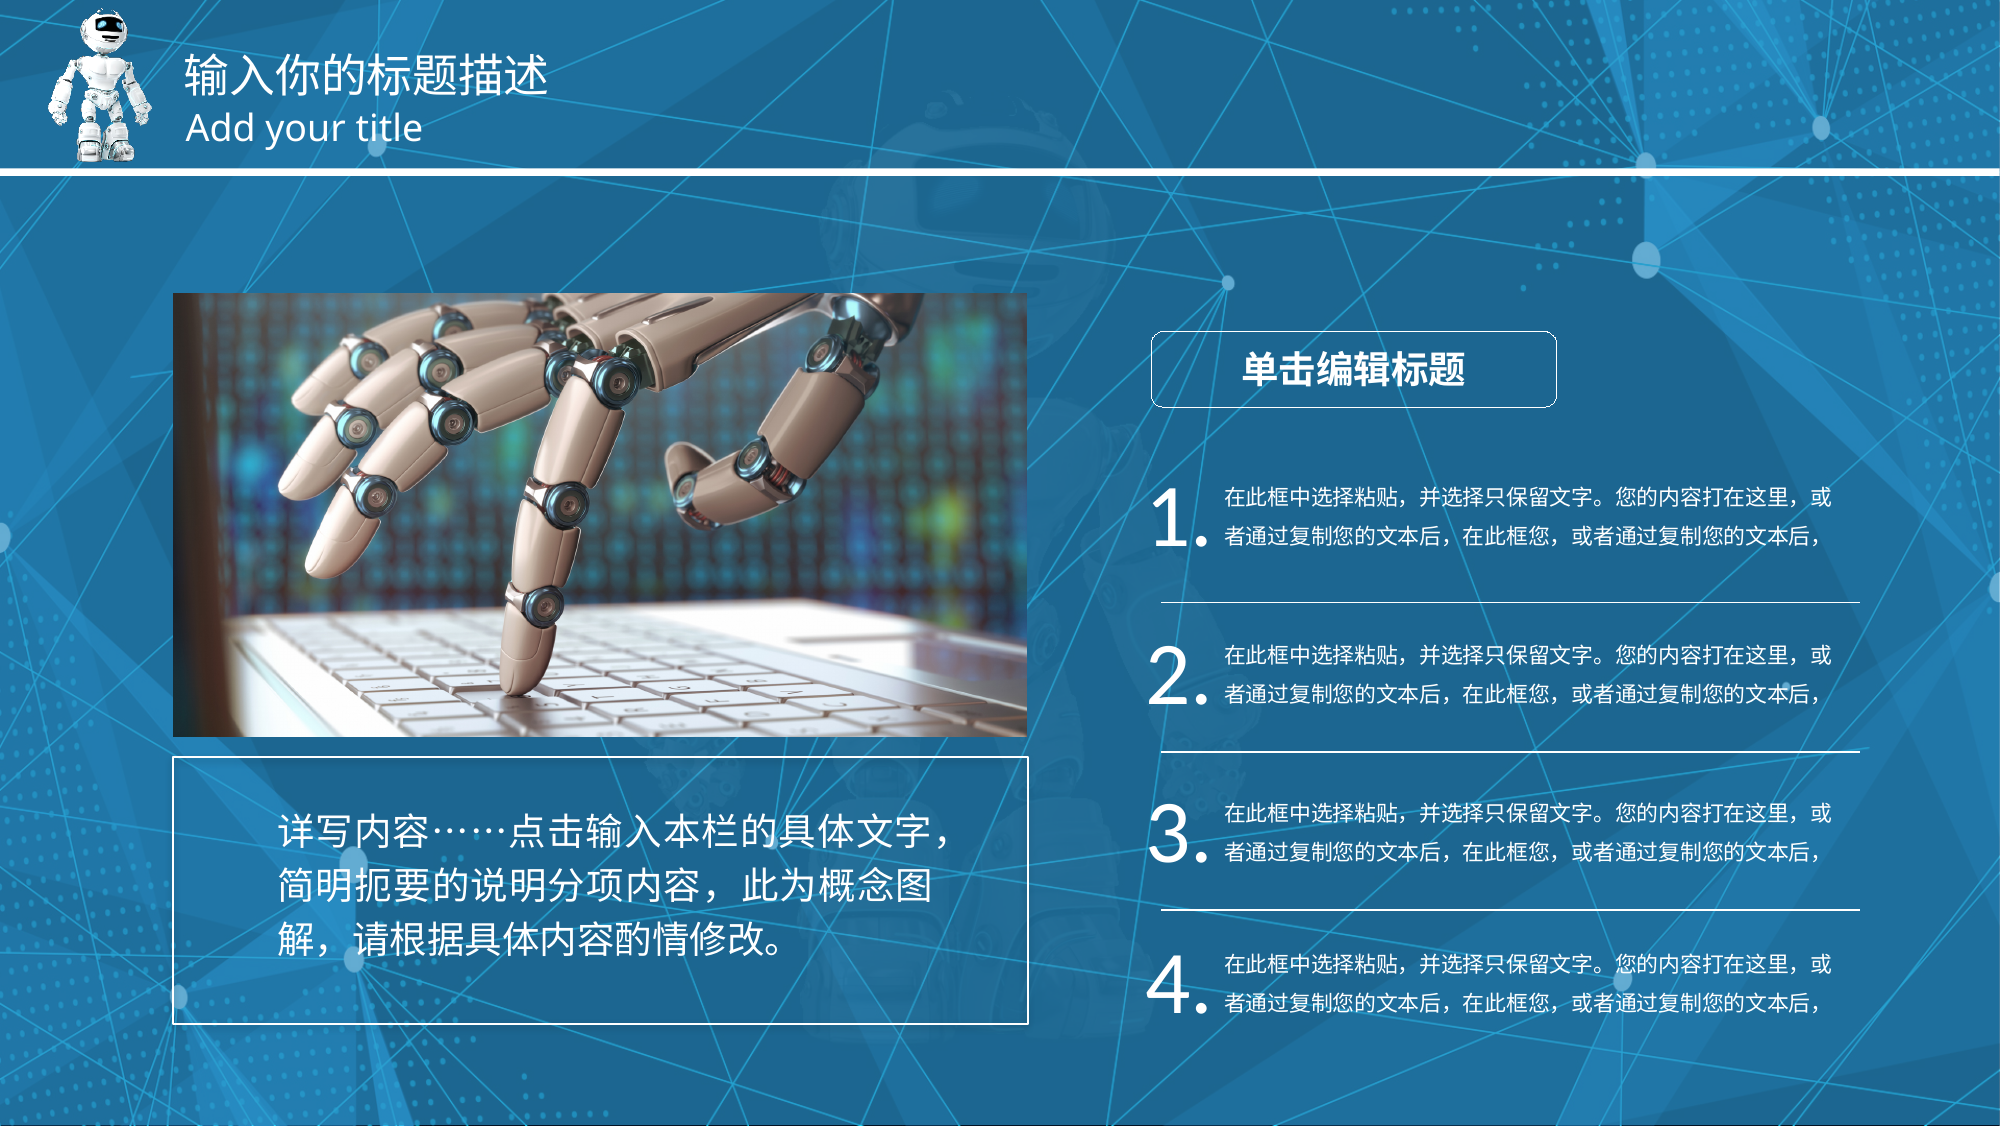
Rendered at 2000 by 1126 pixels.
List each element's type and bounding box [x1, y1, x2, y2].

text_box [0, 0, 2000, 1126]
